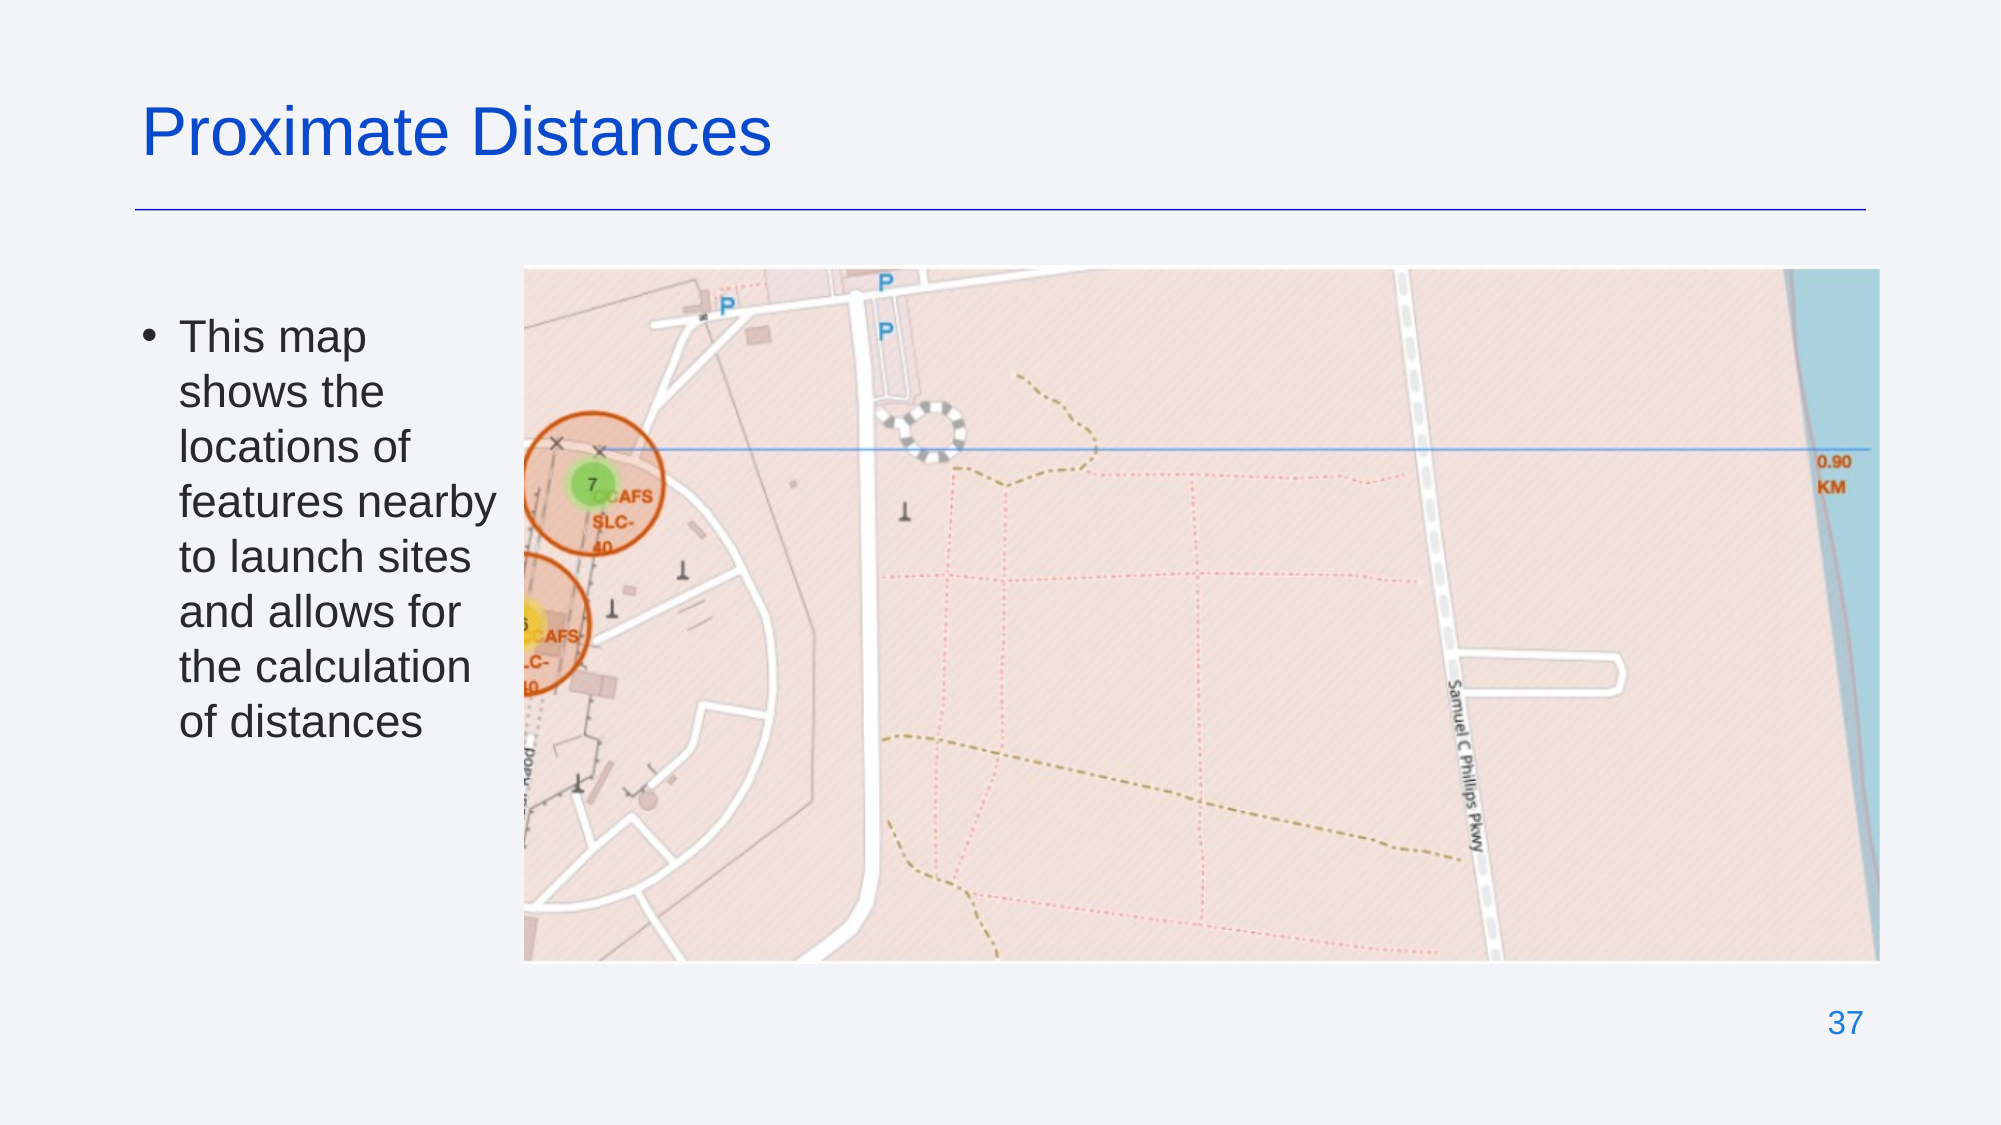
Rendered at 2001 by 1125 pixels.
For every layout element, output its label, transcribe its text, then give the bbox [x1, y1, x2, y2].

picture [0, 0, 2001, 1125]
list This map shows the locations of features nearby to launch sites and allows for the calculation of distances [126, 299, 518, 862]
slide_number ‹#› [1429, 988, 1880, 1055]
text_box Proximate Distances [126, 88, 1852, 179]
